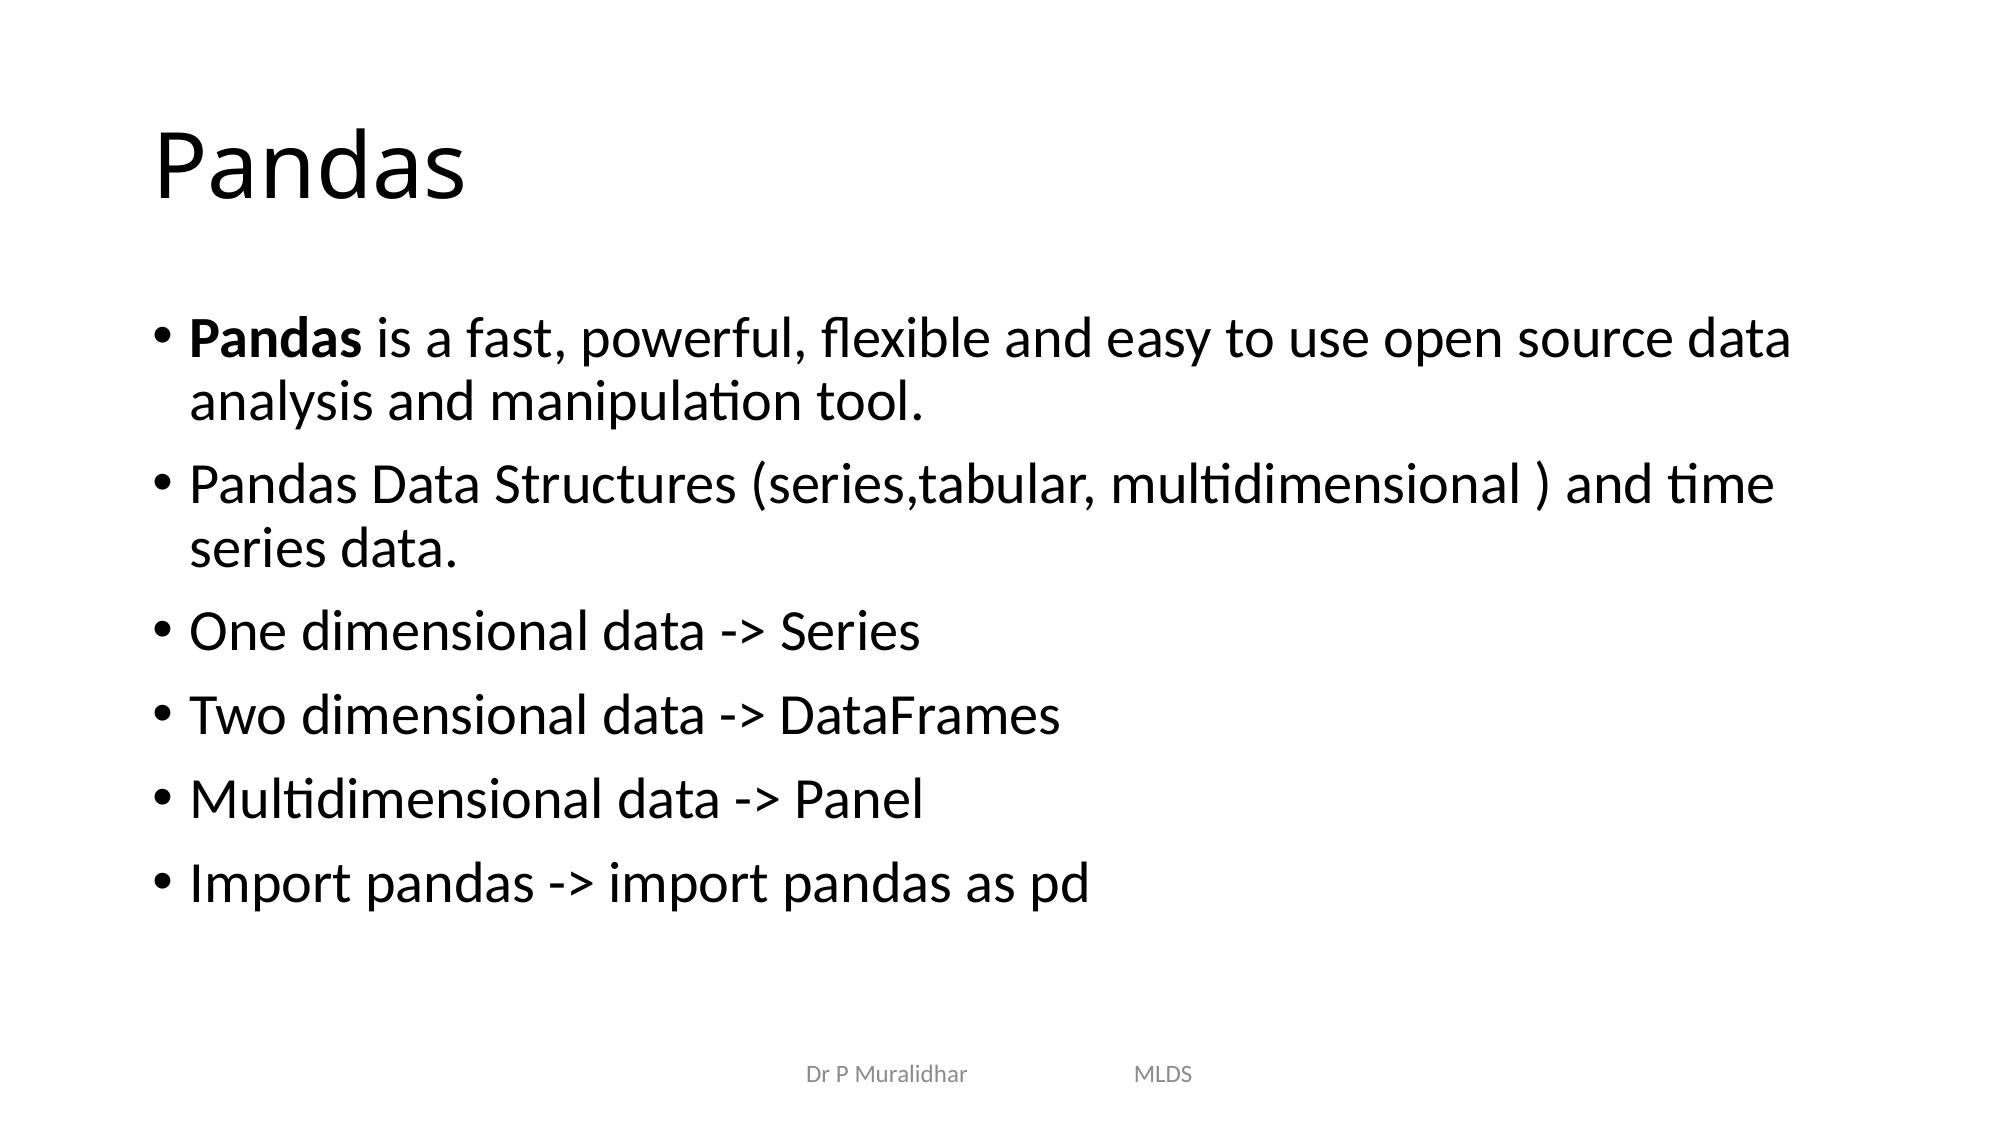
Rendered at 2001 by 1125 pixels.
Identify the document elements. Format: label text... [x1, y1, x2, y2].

footer Dr P Muralidhar MLDS [662, 1042, 1338, 1103]
title Pandas [137, 59, 1863, 278]
list Pandas is a fast, powerful, flexible and easy to use open source data analysis and manipulation tool. Pandas Data Structures (series,tabular, multidimensional ) and time series data. One dimensional data -> Series Two dimensional data -> DataFrames Multidimensional data -> Panel Import pandas -> import pandas as pd [137, 299, 1863, 1014]
